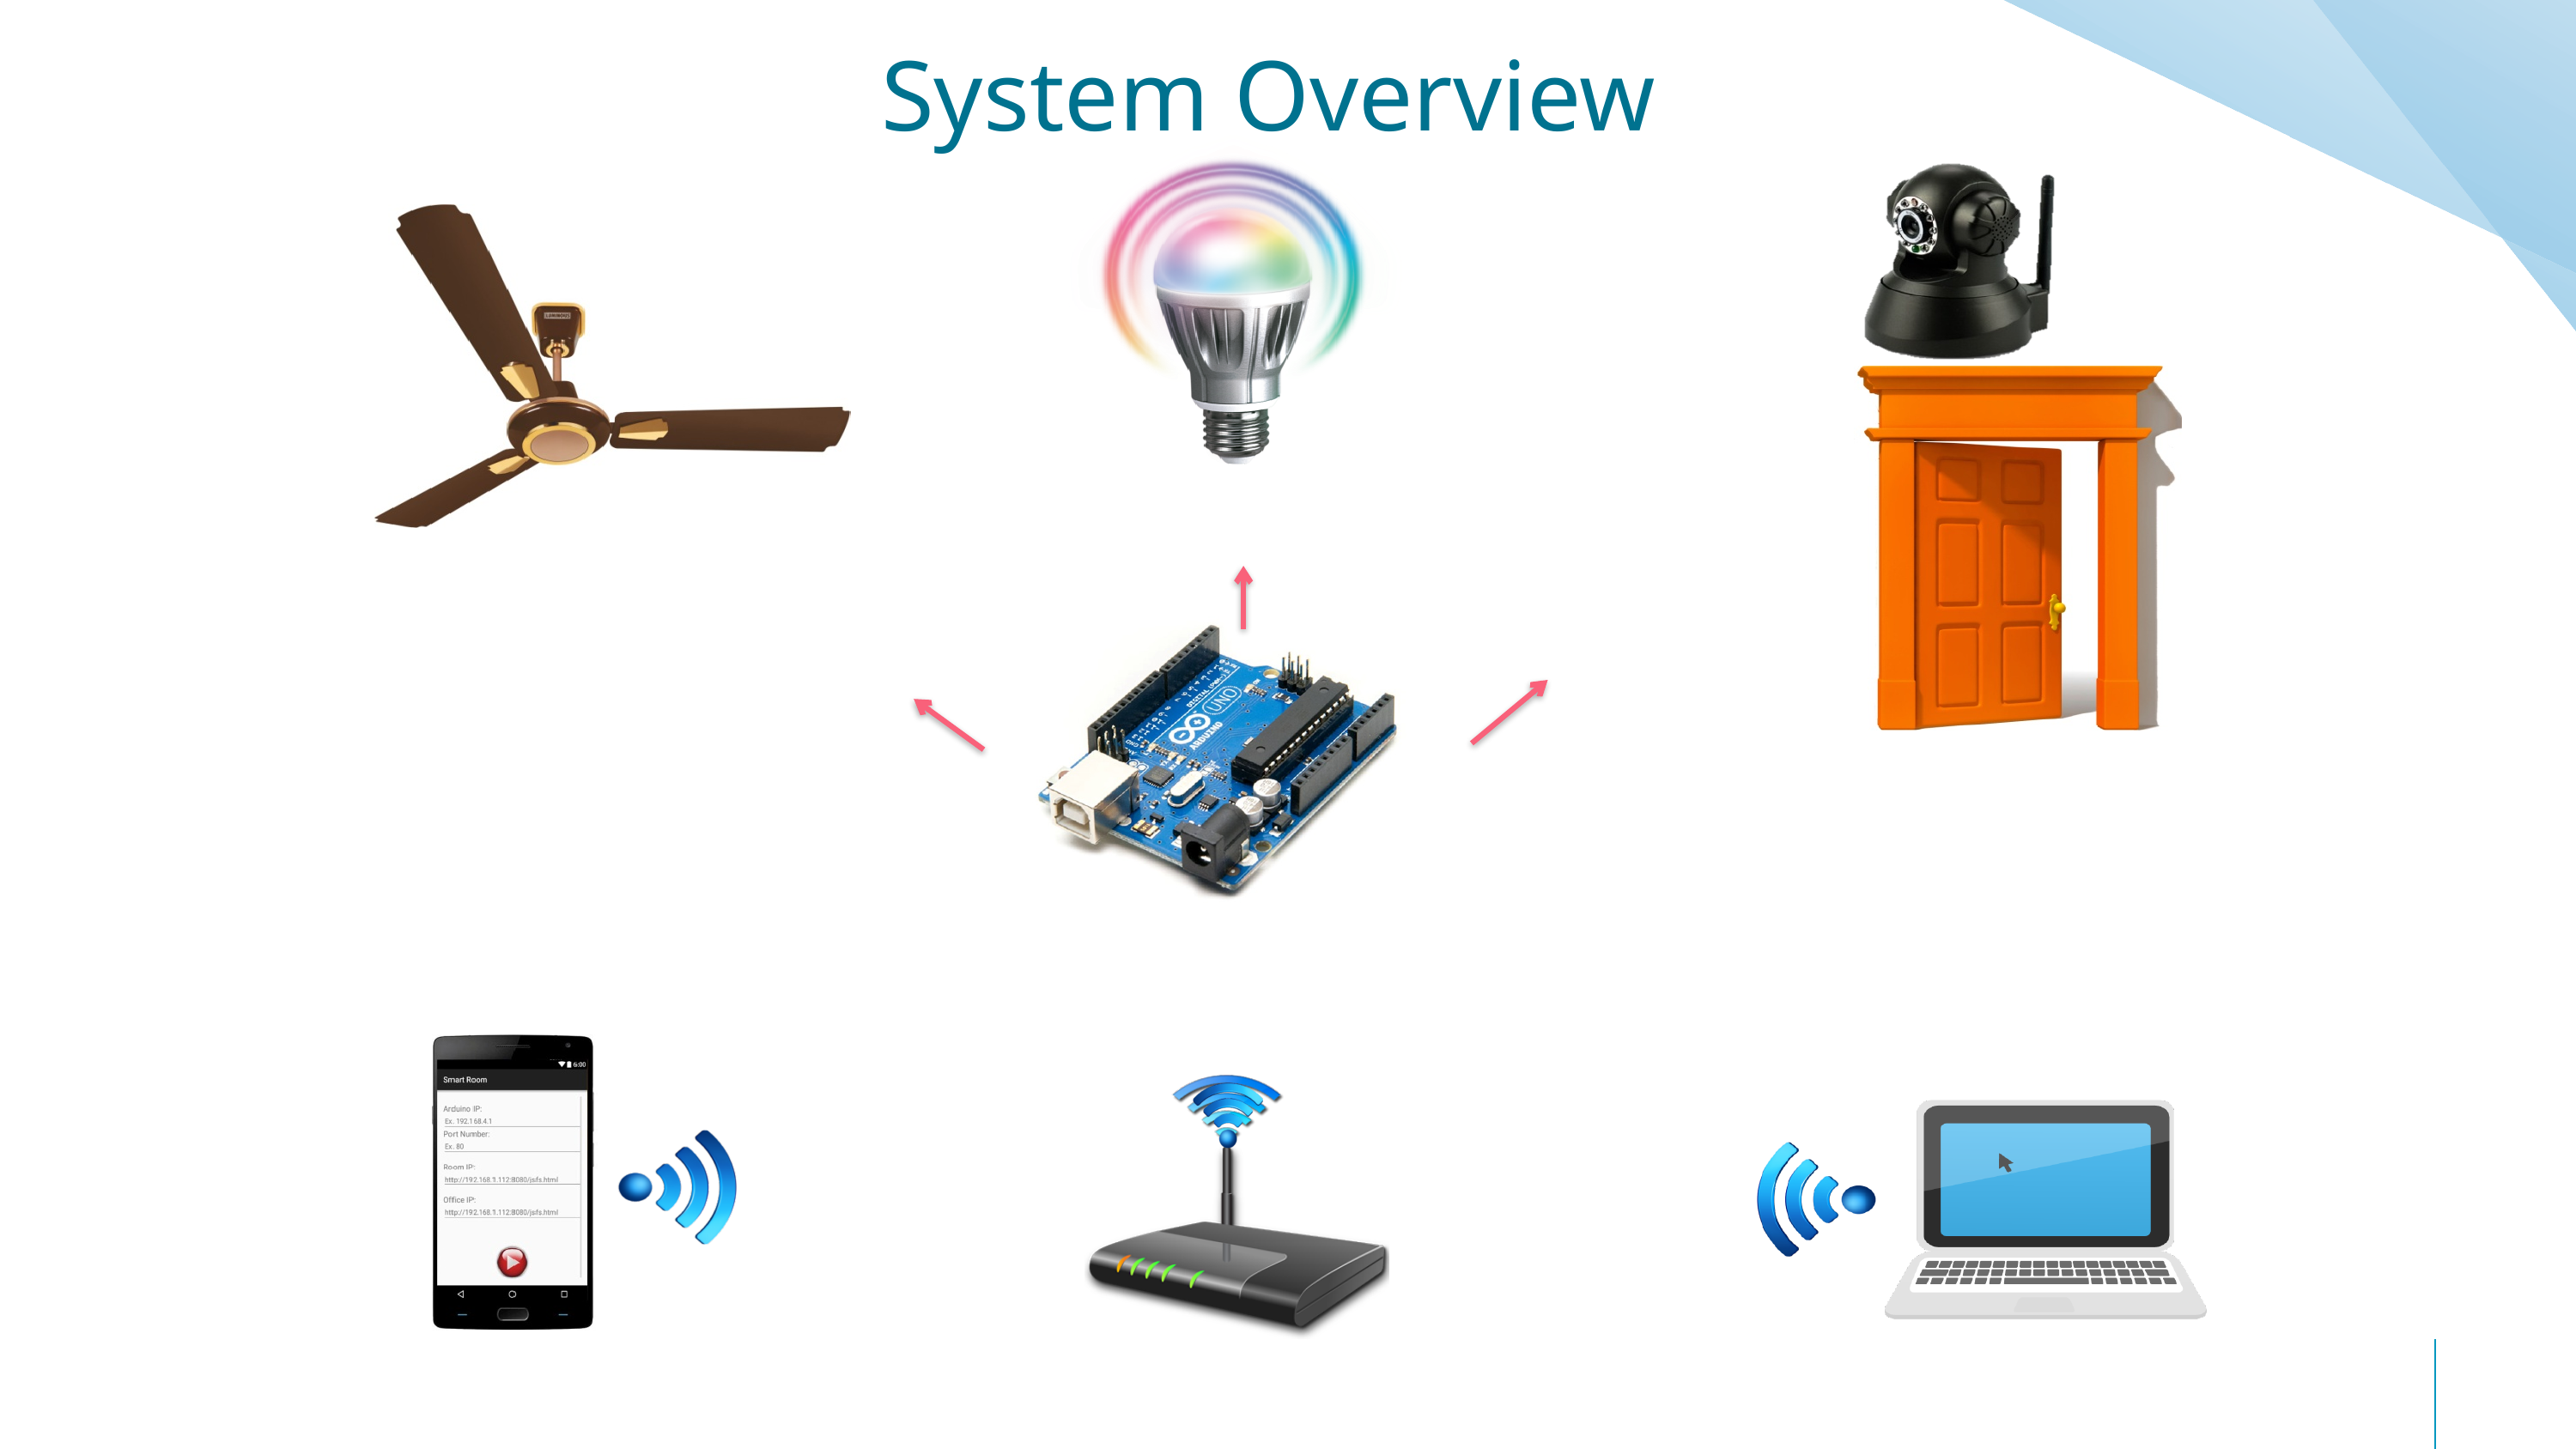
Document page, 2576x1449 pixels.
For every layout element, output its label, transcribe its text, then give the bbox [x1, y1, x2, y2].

picture [615, 1129, 744, 1245]
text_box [1826, 122, 2183, 731]
picture [374, 204, 851, 529]
picture [1084, 1072, 1390, 1340]
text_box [1471, 679, 1548, 744]
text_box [914, 698, 984, 750]
picture [1750, 1142, 1878, 1258]
list System Overview [793, 0, 1745, 155]
picture [1883, 1072, 2208, 1346]
picture [431, 1034, 598, 1331]
picture [1066, 134, 1402, 465]
picture [1015, 615, 1409, 909]
